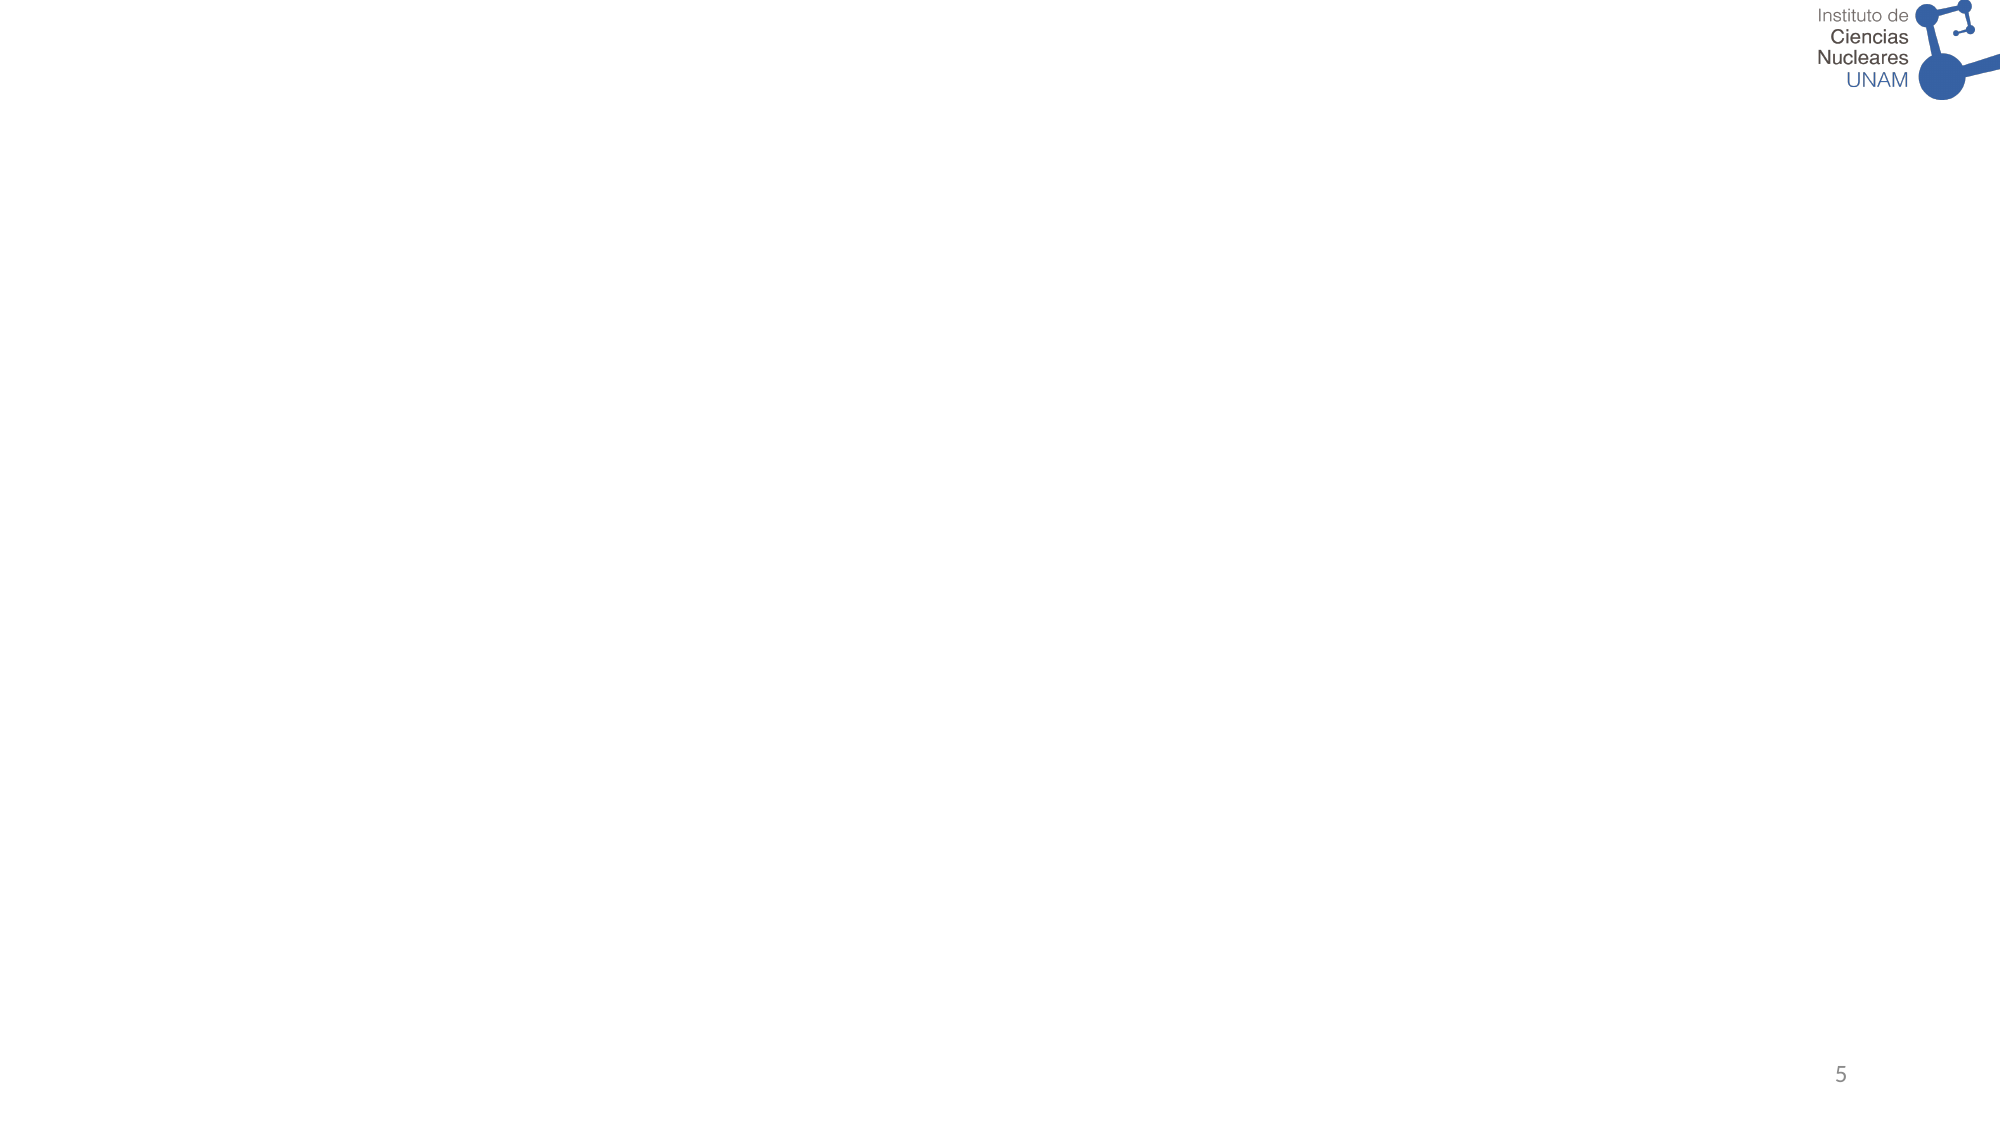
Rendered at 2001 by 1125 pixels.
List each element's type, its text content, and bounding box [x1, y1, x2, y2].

slide_number 5 [1412, 1042, 1863, 1103]
picture [1818, 0, 2000, 100]
